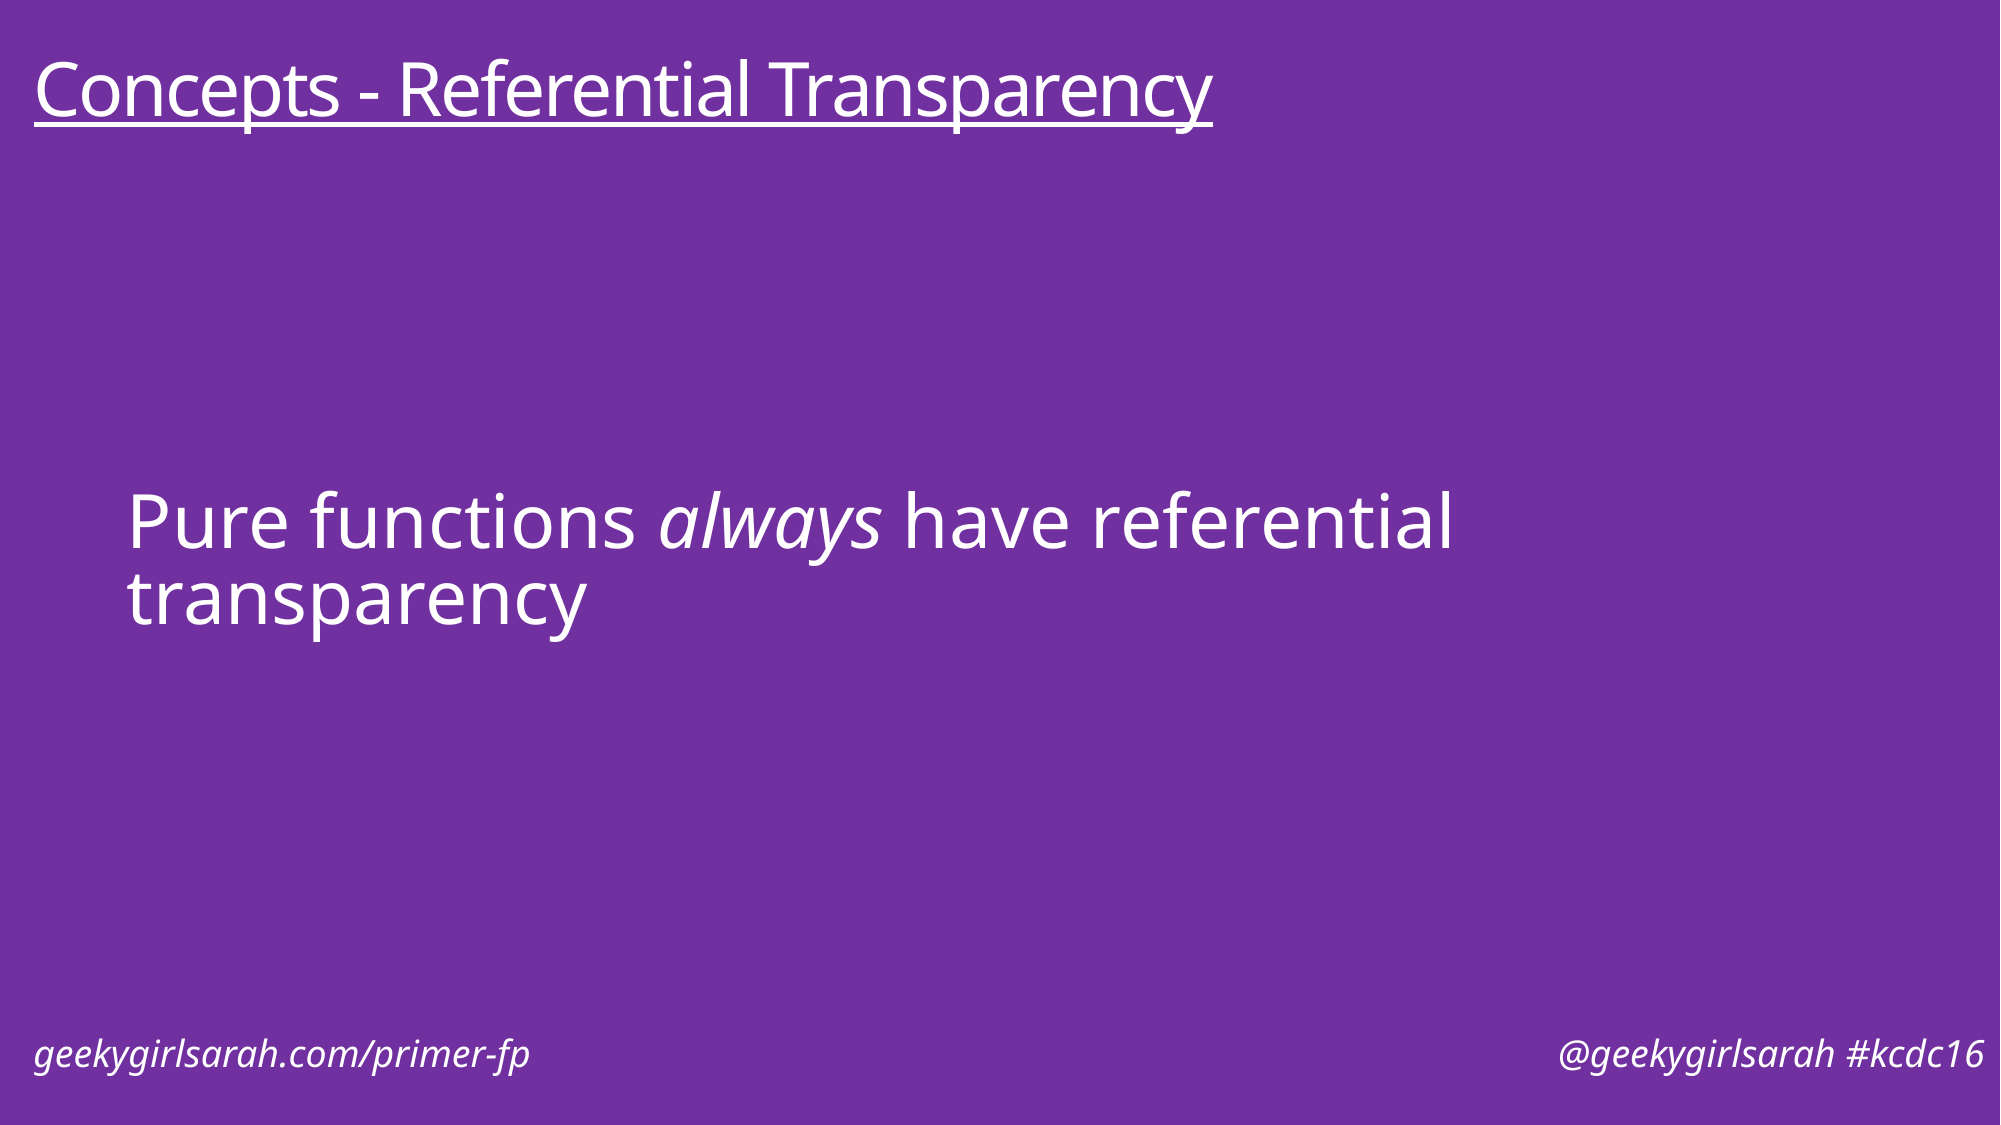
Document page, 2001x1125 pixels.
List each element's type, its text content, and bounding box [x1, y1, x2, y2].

list Pure functions always have referential transparency [111, 179, 1876, 948]
title Concepts - Referential Transparency [18, 6, 1875, 180]
